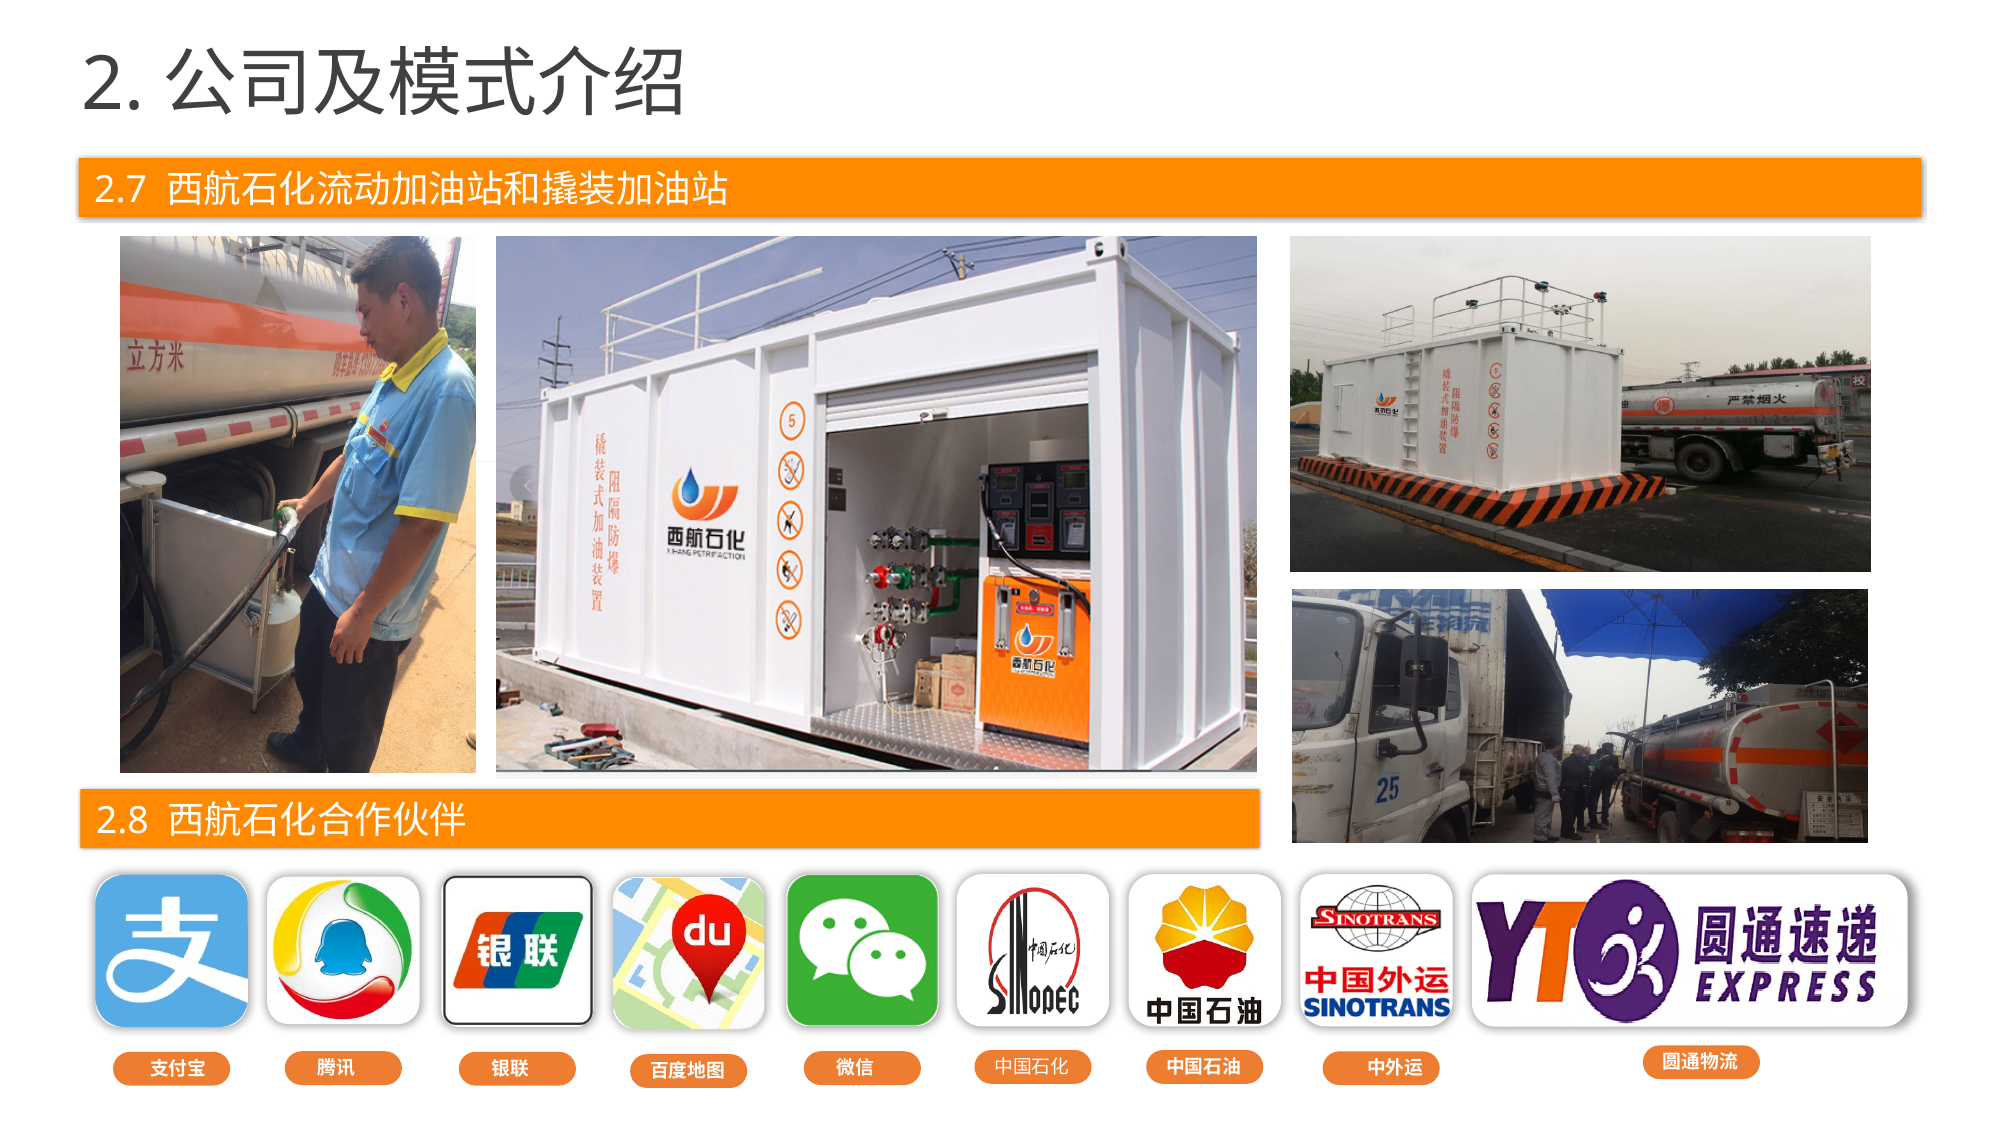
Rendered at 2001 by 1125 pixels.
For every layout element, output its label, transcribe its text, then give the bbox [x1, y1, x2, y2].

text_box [1300, 874, 1453, 1086]
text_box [267, 876, 420, 1086]
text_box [1128, 874, 1281, 1084]
text_box 2.7 西航石化流动加油站和撬装加油站 [94, 164, 1849, 210]
text_box 圆通物流 [1642, 1044, 1761, 1080]
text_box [95, 874, 248, 1086]
text_box 2.公司及模式介绍 [81, 51, 1922, 124]
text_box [441, 874, 594, 1086]
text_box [612, 876, 765, 1088]
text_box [956, 874, 1110, 1084]
text_box [79, 788, 1260, 849]
picture [120, 236, 476, 773]
text_box 2.8 西航石化合作伙伴 [95, 795, 775, 841]
picture [1292, 589, 1869, 843]
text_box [786, 874, 939, 1086]
text_box [78, 157, 1922, 218]
picture [496, 236, 1258, 780]
picture [1472, 874, 1908, 1027]
picture [1290, 236, 1871, 572]
